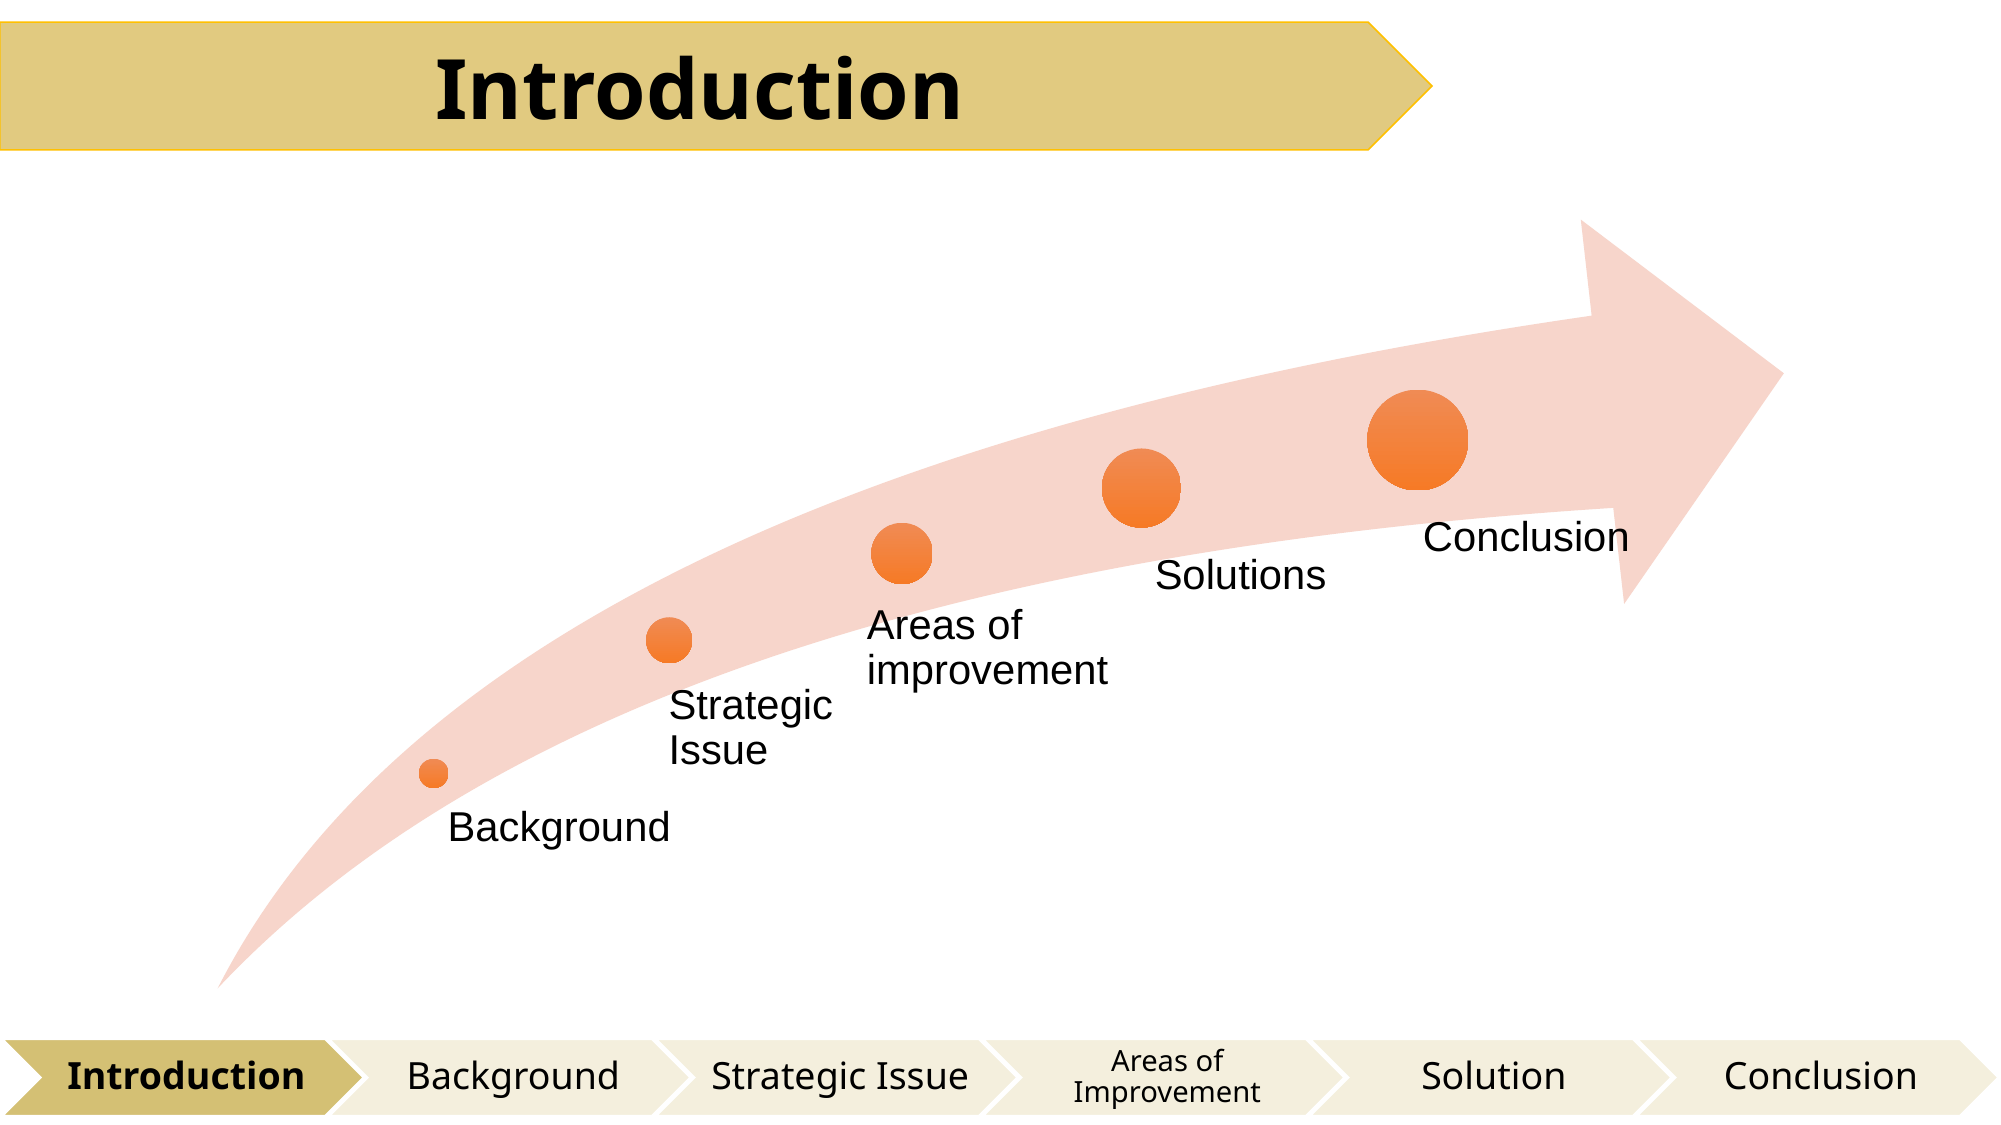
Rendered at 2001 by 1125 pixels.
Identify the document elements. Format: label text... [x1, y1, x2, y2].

text_box Introduction [0, 22, 1433, 150]
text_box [0, 1038, 2000, 1117]
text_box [217, 219, 1805, 1000]
